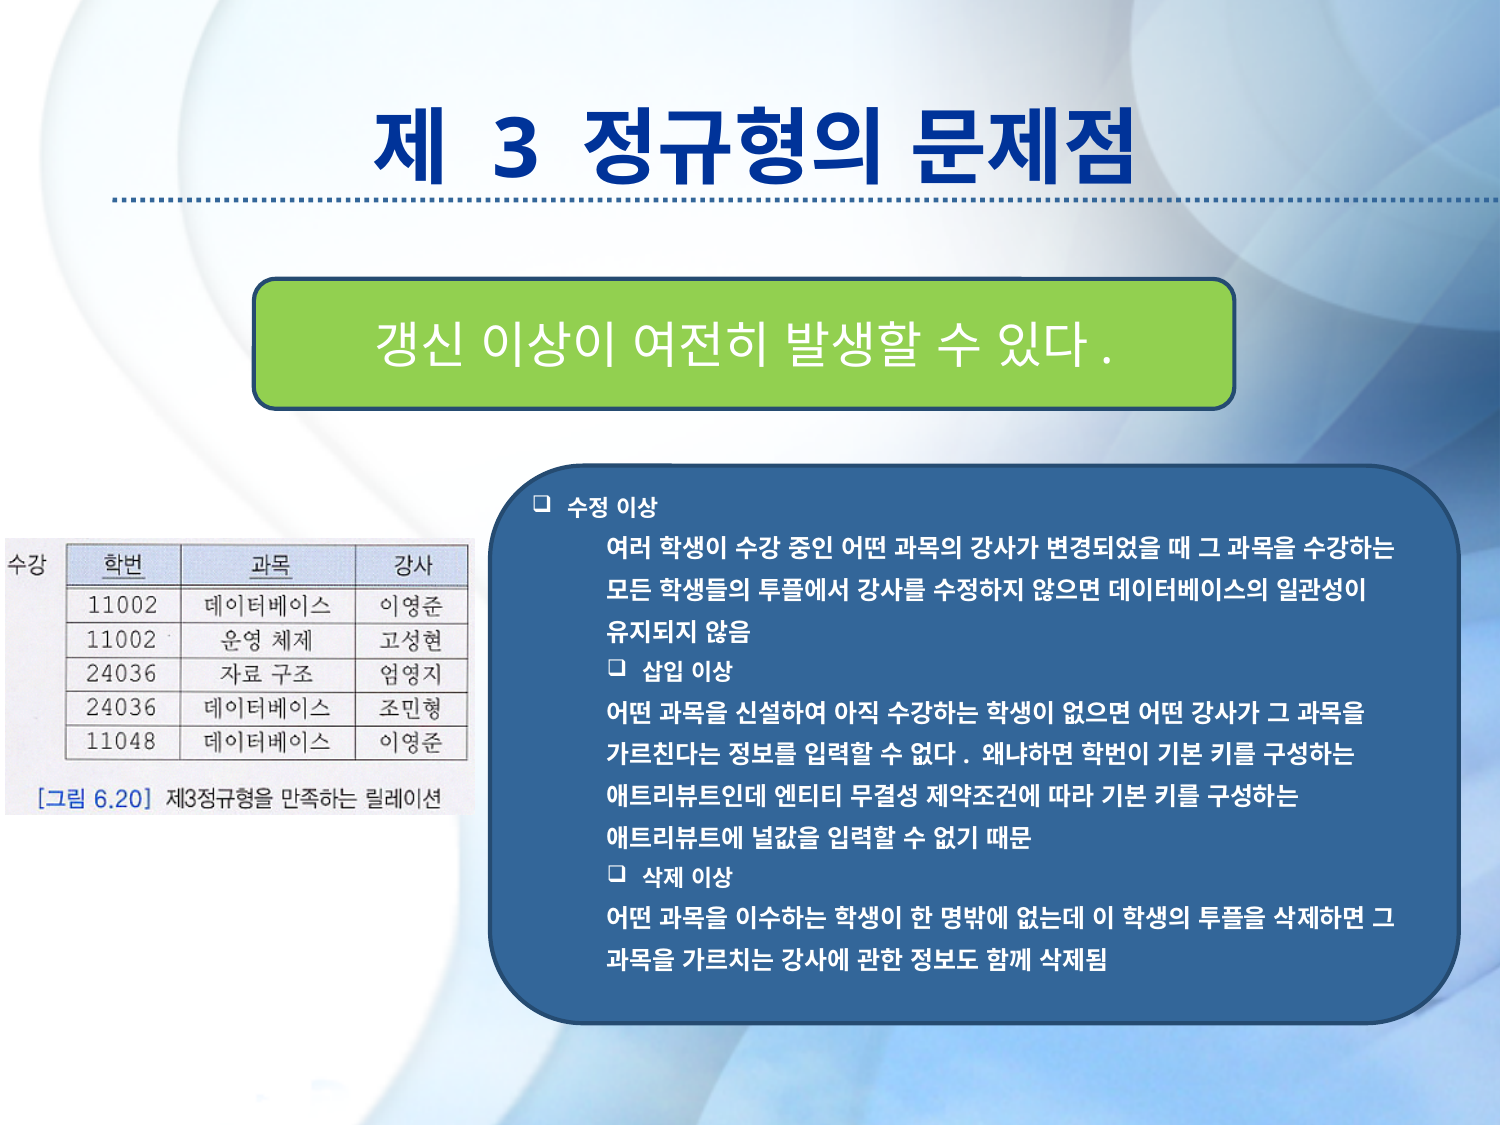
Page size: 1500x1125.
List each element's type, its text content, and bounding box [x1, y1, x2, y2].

picture [0, 0, 1500, 1125]
text_box 수정 이상 여러 학생이 수강 중인 어떤 과목의 강사가 변경되었을 때 그 과목을 수강하는 모든 학생들의 투플에서 강사를 수정하지 않으면 데이터베이스의 일관성이 유지되지 않음 삽입 이상 어떤 과목을 신설하여 아직 수강하는 학생이 없으면 어떤 강사가 그 과목을 가르친다는 정보를 입력할 수 없다. 왜냐하면 학번이 기본 키를 구성하는 애트리뷰트인데 엔티티 무결성 제약조건에 따라 기본 키를 구성하는 애트리뷰트에 널값을 입력할 수 없기 때문 삭제 이상 어떤 과목을 이수하는 학생이 한 명밖에 없는데 이 학생의 투플을 삭제하면 그 과목을 가르치는 강사에 관한 정보도 함께 삭제됨 [487, 463, 1461, 1026]
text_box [5, 538, 475, 815]
text_box 갱신 이상이 여전히 발생할 수 있다. [251, 276, 1237, 411]
title 제 3 정규형의 문제점 [112, 99, 1400, 188]
